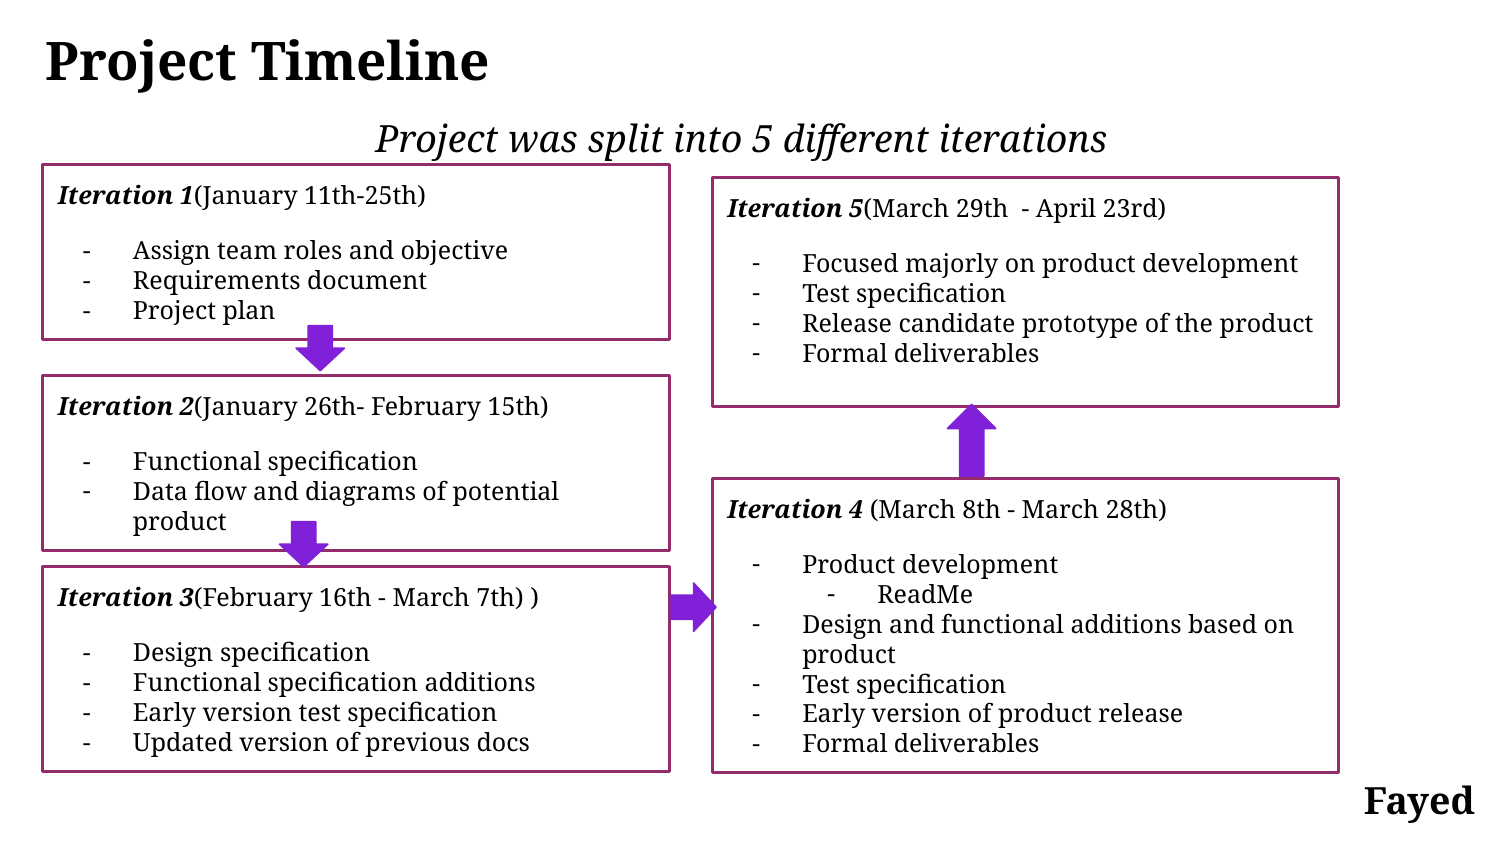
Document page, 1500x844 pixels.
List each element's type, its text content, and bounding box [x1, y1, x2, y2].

text_box Iteration 5(March 29th - April 23rd) Focused majorly on product development Test specification Release candidate prototype of the product Formal deliverables [712, 177, 1339, 407]
list Project was split into 5 different iterations [42, 93, 1441, 654]
text_box [279, 521, 328, 567]
text_box [671, 582, 717, 632]
title Project Timeline [30, 12, 1429, 107]
text_box [296, 325, 345, 371]
text_box Fayed [1141, 761, 1500, 837]
text_box Iteration 4 (March 8th - March 28th) Product development ReadMe Design and functional additions based on product Test specification Early version of product release Formal deliverables [712, 478, 1339, 773]
text_box [947, 404, 996, 477]
text_box Iteration 2(January 26th- February 15th) Functional specification Data flow and diagrams of potential product [42, 375, 670, 551]
text_box Iteration 1(January 11th-25th) Assign team roles and objective Requirements document Project plan [42, 164, 670, 340]
text_box Iteration 3(February 16th - March 7th) ) Design specification Functional specification additions Early version test specification Updated version of previous docs [42, 566, 670, 772]
